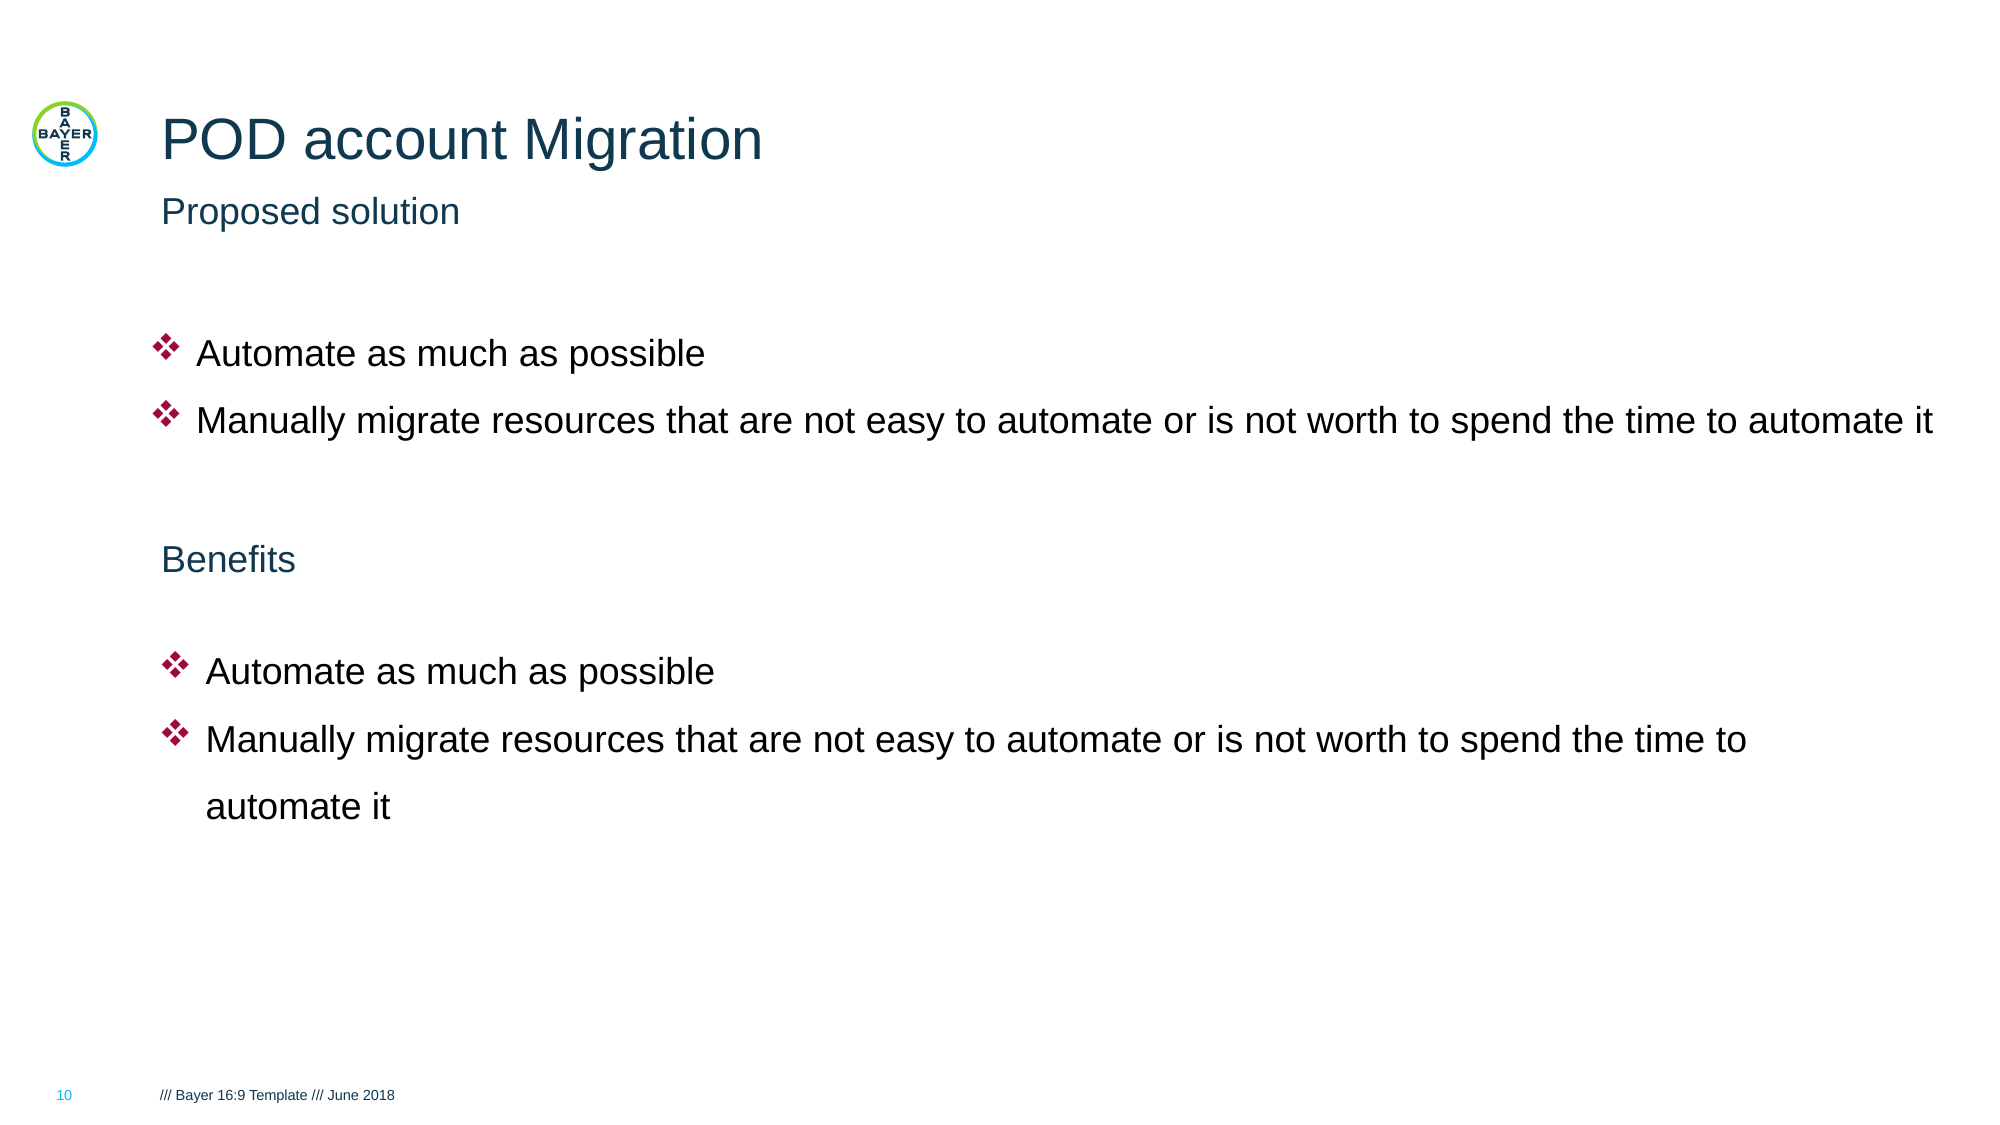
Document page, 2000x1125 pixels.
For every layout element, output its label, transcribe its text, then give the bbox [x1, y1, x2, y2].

title POD account Migration [161, 29, 1933, 172]
footer /// Bayer 16:9 Template /// June 2018 [159, 1085, 1578, 1104]
picture [64, 105, 82, 112]
subtitle Proposed solution [161, 186, 1933, 229]
slide_number 10 [32, 1085, 97, 1104]
text_box Automate as much as possible Manually migrate resources that are not easy to automate or is not worth to spend the time to automate it [144, 617, 1810, 880]
text_box Benefits [160, 535, 1933, 577]
text_box Automate as much as possible Manually migrate resources that are not easy to automate or is not worth to spend the time to automate it [134, 298, 1959, 494]
